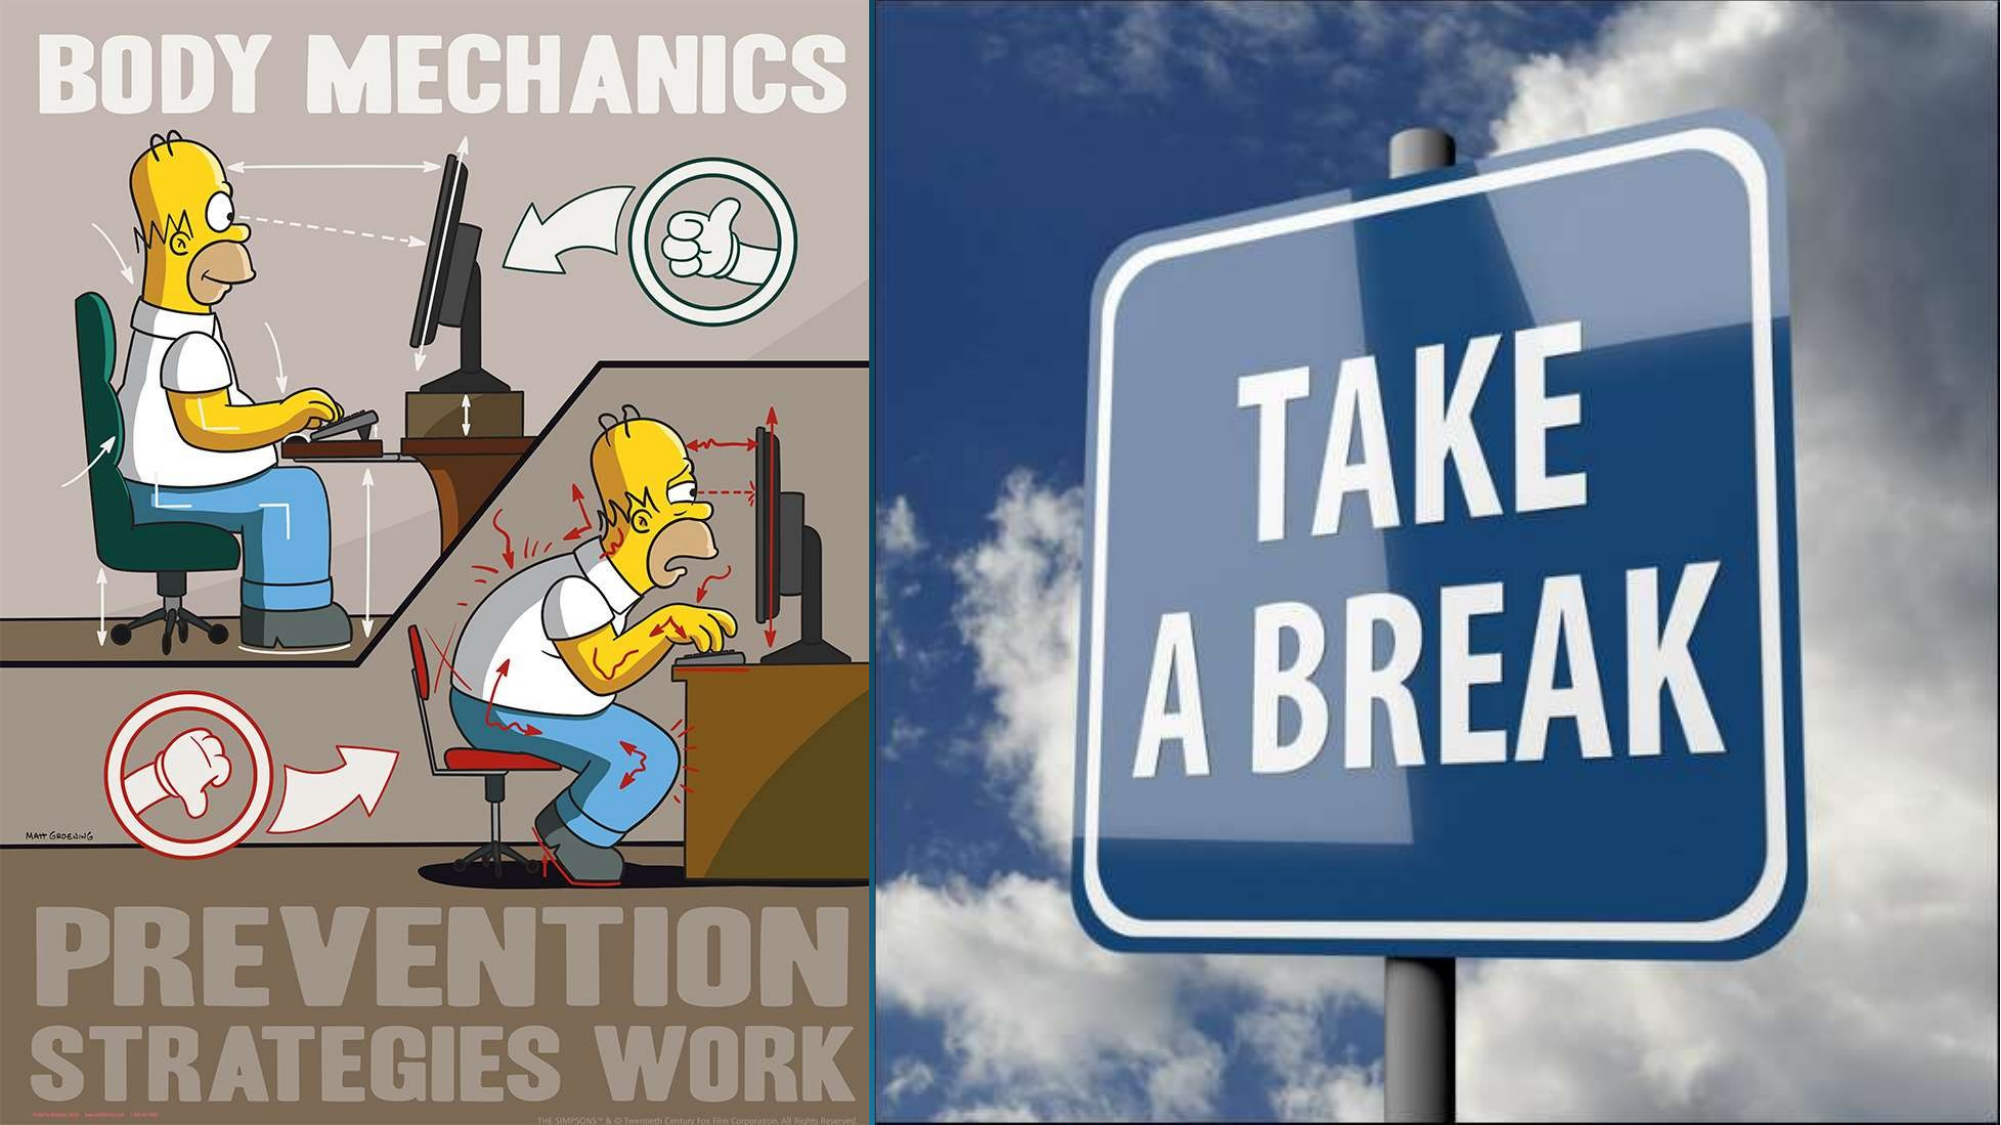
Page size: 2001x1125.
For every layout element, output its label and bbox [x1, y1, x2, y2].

text_box [874, 0, 2000, 1125]
picture [870, 0, 874, 1125]
text_box [0, 0, 870, 1125]
